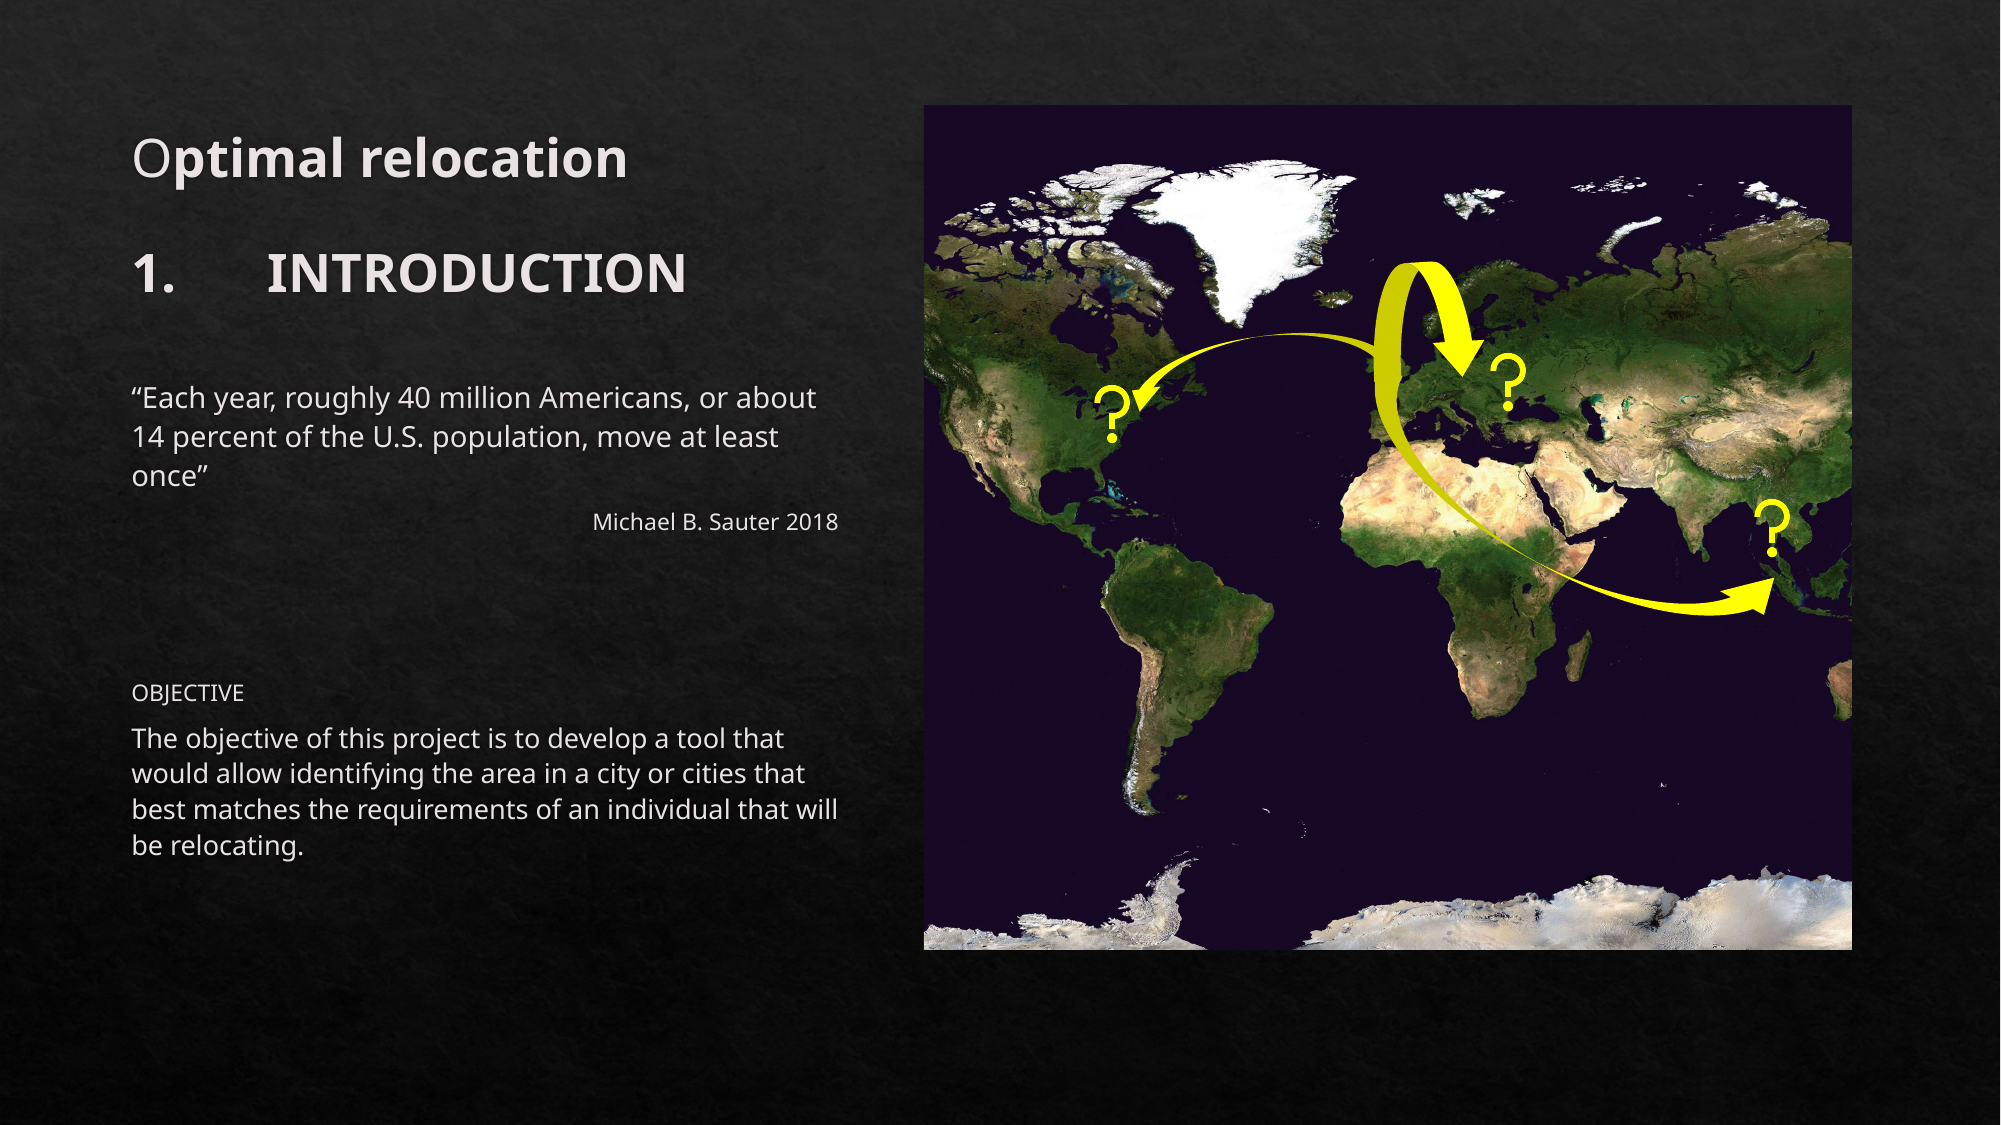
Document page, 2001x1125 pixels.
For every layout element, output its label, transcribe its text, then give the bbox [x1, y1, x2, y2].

list “Each year, roughly 40 million Americans, or about 14 percent of the U.S. population, move at least once” Michael B. Sauter 2018 OBJECTIVE The objective of this project is to develop a tool that would allow identifying the area in a city or cities that best matches the requirements of an individual that will be relocating. [116, 368, 855, 950]
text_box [923, 105, 1853, 951]
text_box [0, 0, 2000, 1125]
title Optimal relocation 1. INTRODUCTION [116, 105, 705, 331]
